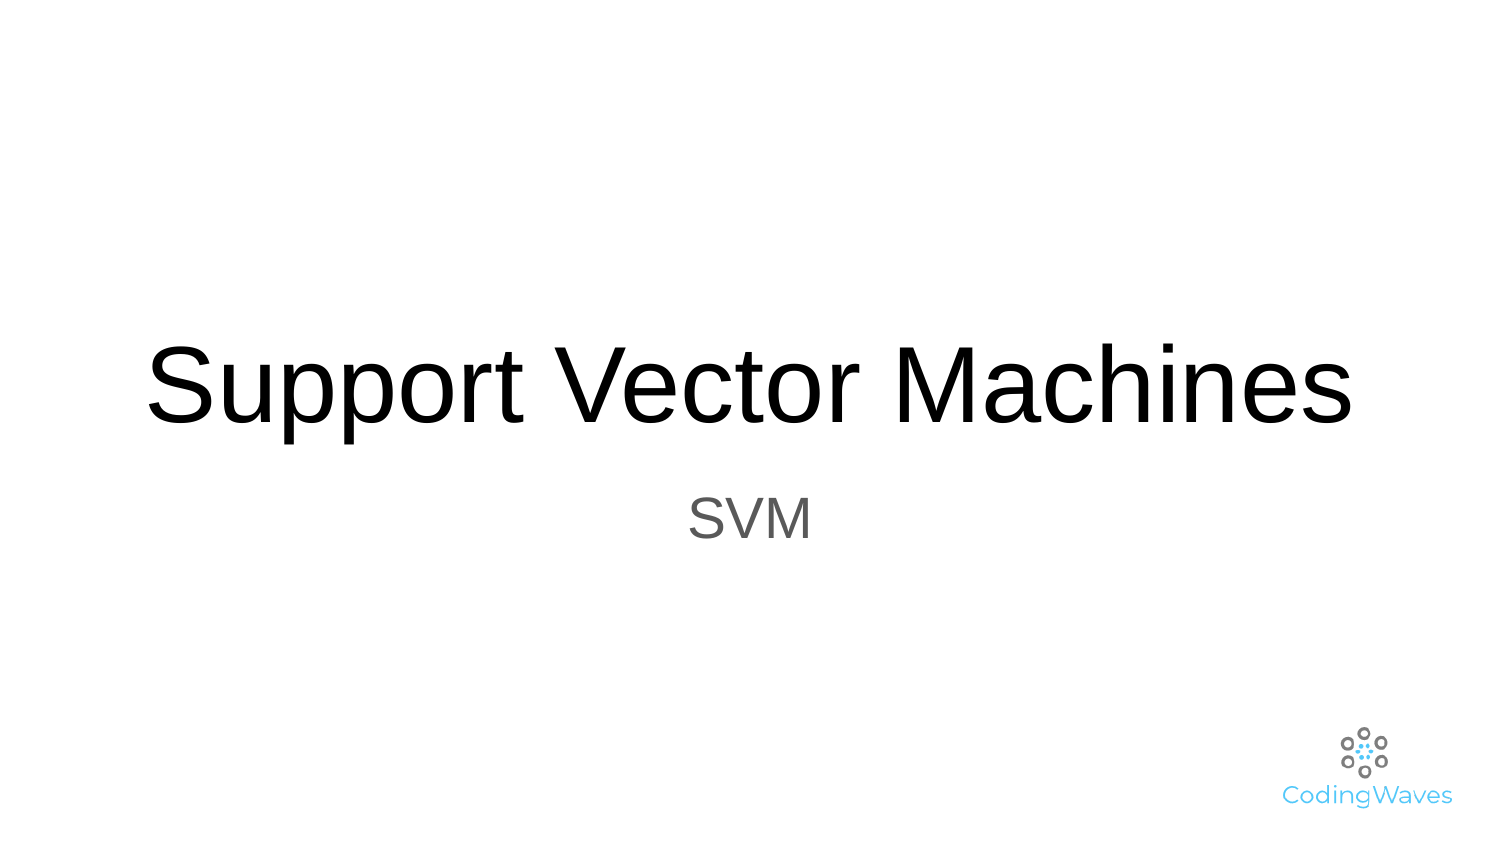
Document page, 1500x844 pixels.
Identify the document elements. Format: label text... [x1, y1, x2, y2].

subtitle SVM [51, 464, 1449, 595]
title Support Vector Machines [51, 122, 1449, 459]
picture [1277, 719, 1461, 814]
